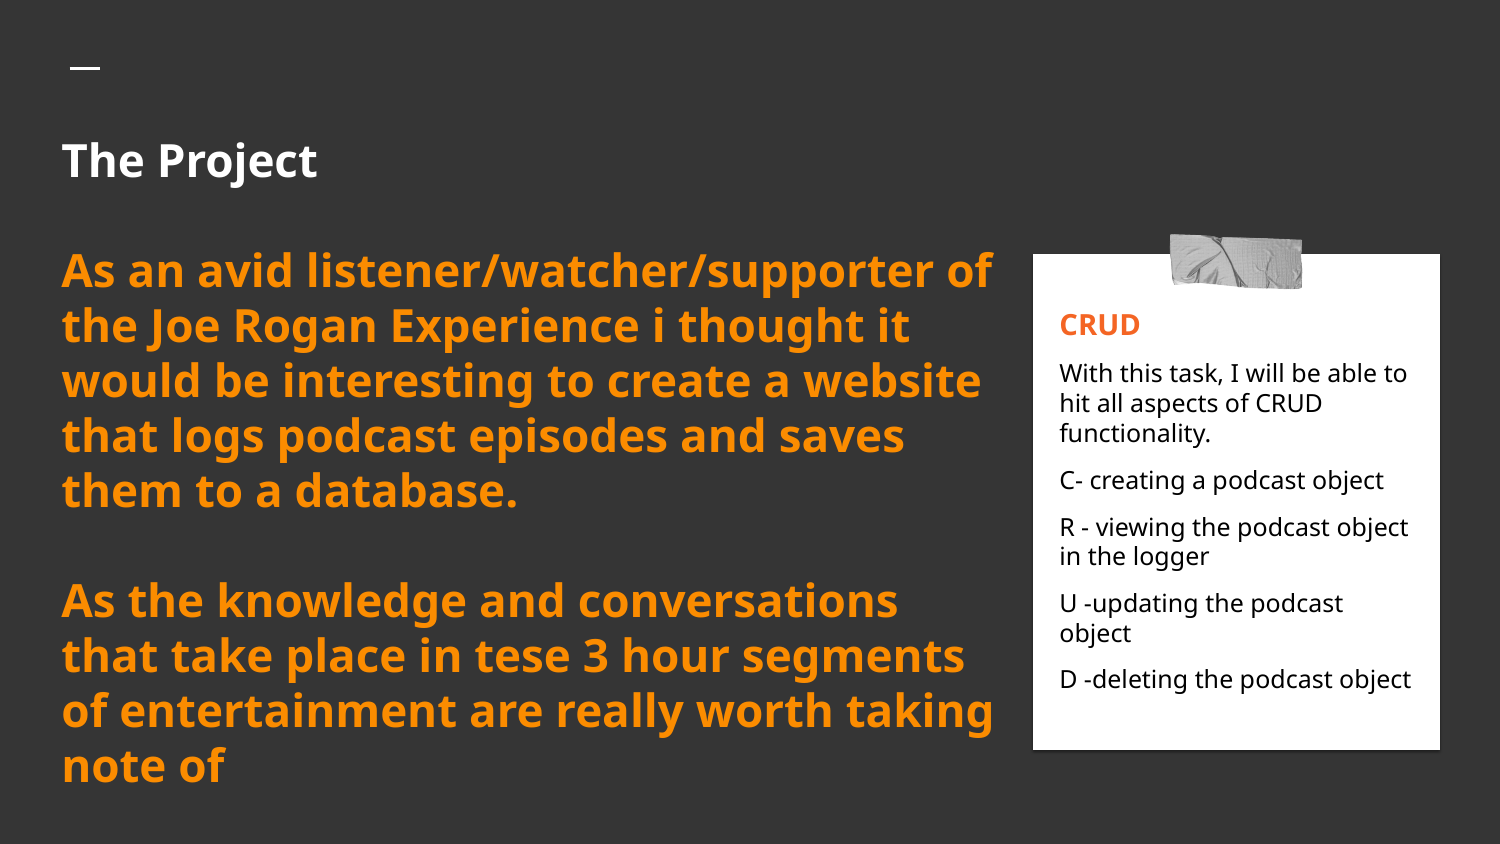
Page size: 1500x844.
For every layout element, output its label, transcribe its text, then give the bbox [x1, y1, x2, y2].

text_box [1016, 233, 1456, 770]
title The Project As an avid listener/watcher/supporter of the Joe Rogan Experience i thought it would be interesting to create a website that logs podcast episodes and saves them to a database. As the knowledge and conversations that take place in tese 3 hour segments of entertainment are really worth taking note of [46, 116, 1017, 746]
